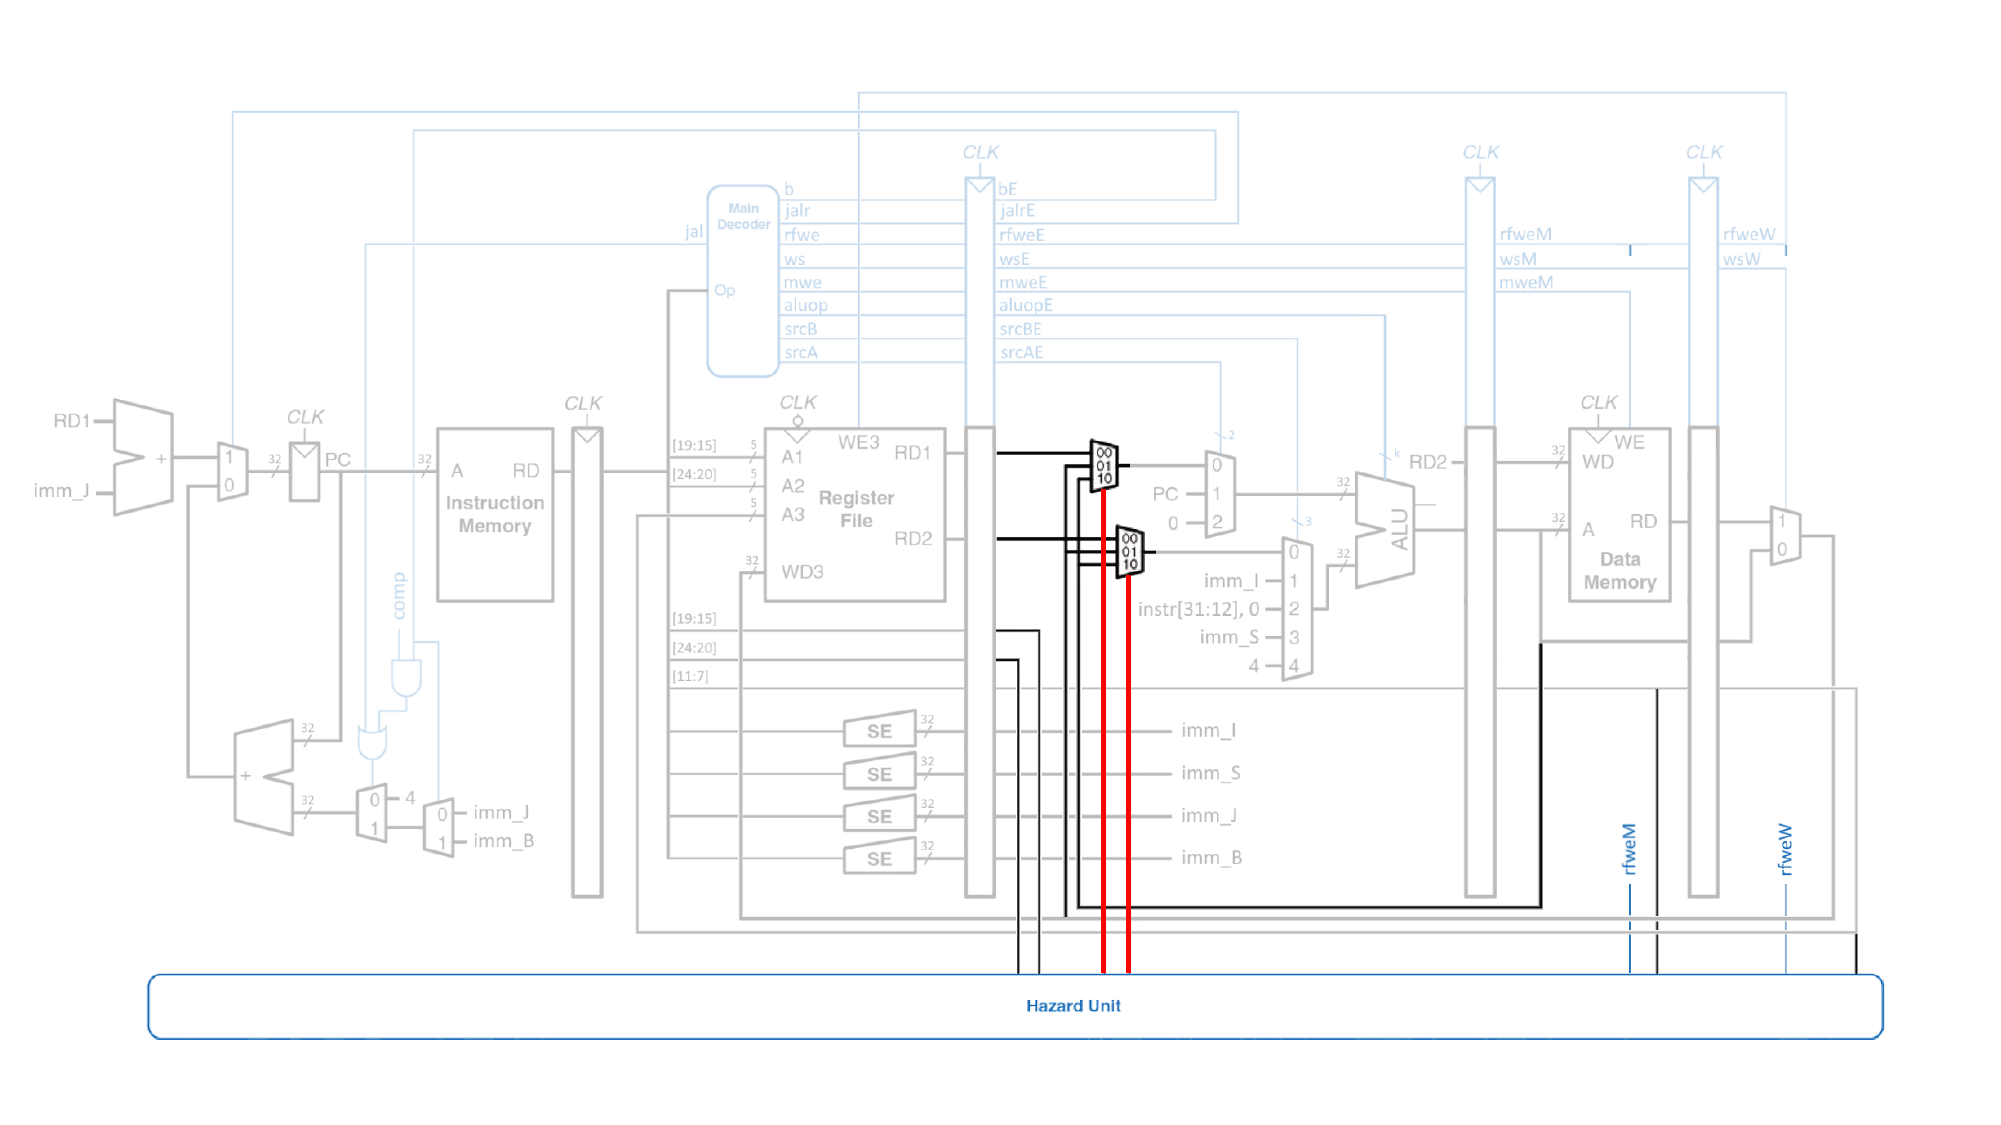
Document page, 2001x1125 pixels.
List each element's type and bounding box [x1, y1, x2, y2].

picture [0, 78, 2000, 1047]
